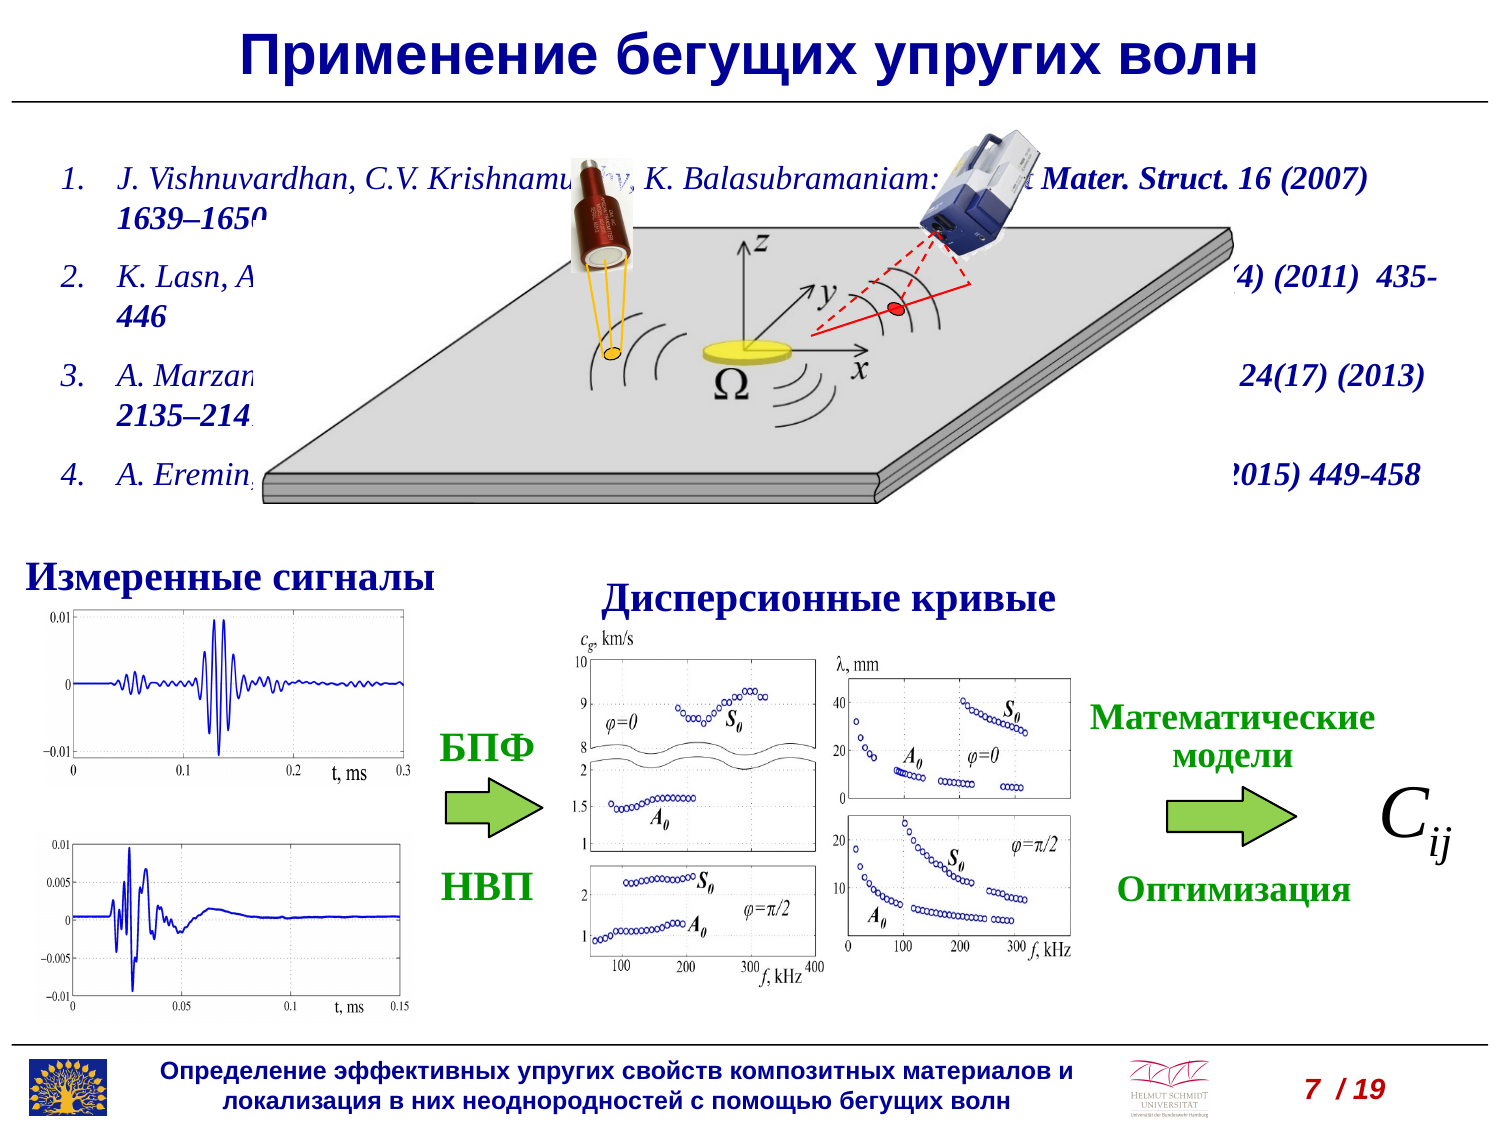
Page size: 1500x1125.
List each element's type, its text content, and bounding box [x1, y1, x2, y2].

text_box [409, 562, 1072, 989]
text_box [1068, 692, 1471, 917]
text_box J. Vishnuvardhan, C.V. Krishnamurthy, K. Balasubramaniam: Smart Mater. Struct. 16 (2007) 1639–1650 K. Lasn, A. Klauson, F. Chati, D. Decultot: Mechanics of Composite Materials. 47(4) (2011) 435-446 A. Marzani, L. De Marchi: Journal of Intelligent Material Systems and Structures 24(17) (2013) 2135–2147 A. Eremin, E. Glushkov, N. Glushkova, R. Lammering: Composite Structures 125 (2015) 449-458 [45, 148, 250, 500]
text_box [5, 541, 455, 1024]
picture [1128, 1058, 1211, 1119]
title Применение бегущих упругих волн [0, 0, 1500, 103]
picture [966, 113, 1033, 146]
picture [29, 1059, 107, 1116]
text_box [253, 146, 1234, 504]
text_box J. Vishnuvardhan, C.V. Krishnamurthy, K. Balasubramaniam: Smart Mater. Struct. 16 (2007) 1639–1650 K. Lasn, A. Klauson, F. Chati, D. Decultot: Mechanics of Composite Materials. 47(4) (2011) 435-446 A. Marzani, L. De Marchi: Journal of Intelligent Material Systems and Structures 24(17) (2013) 2135–2147 A. Eremin, E. Glushkov, N. Glushkova, R. Lammering: Composite Structures 125 (2015) 449-458 [1238, 148, 1454, 500]
